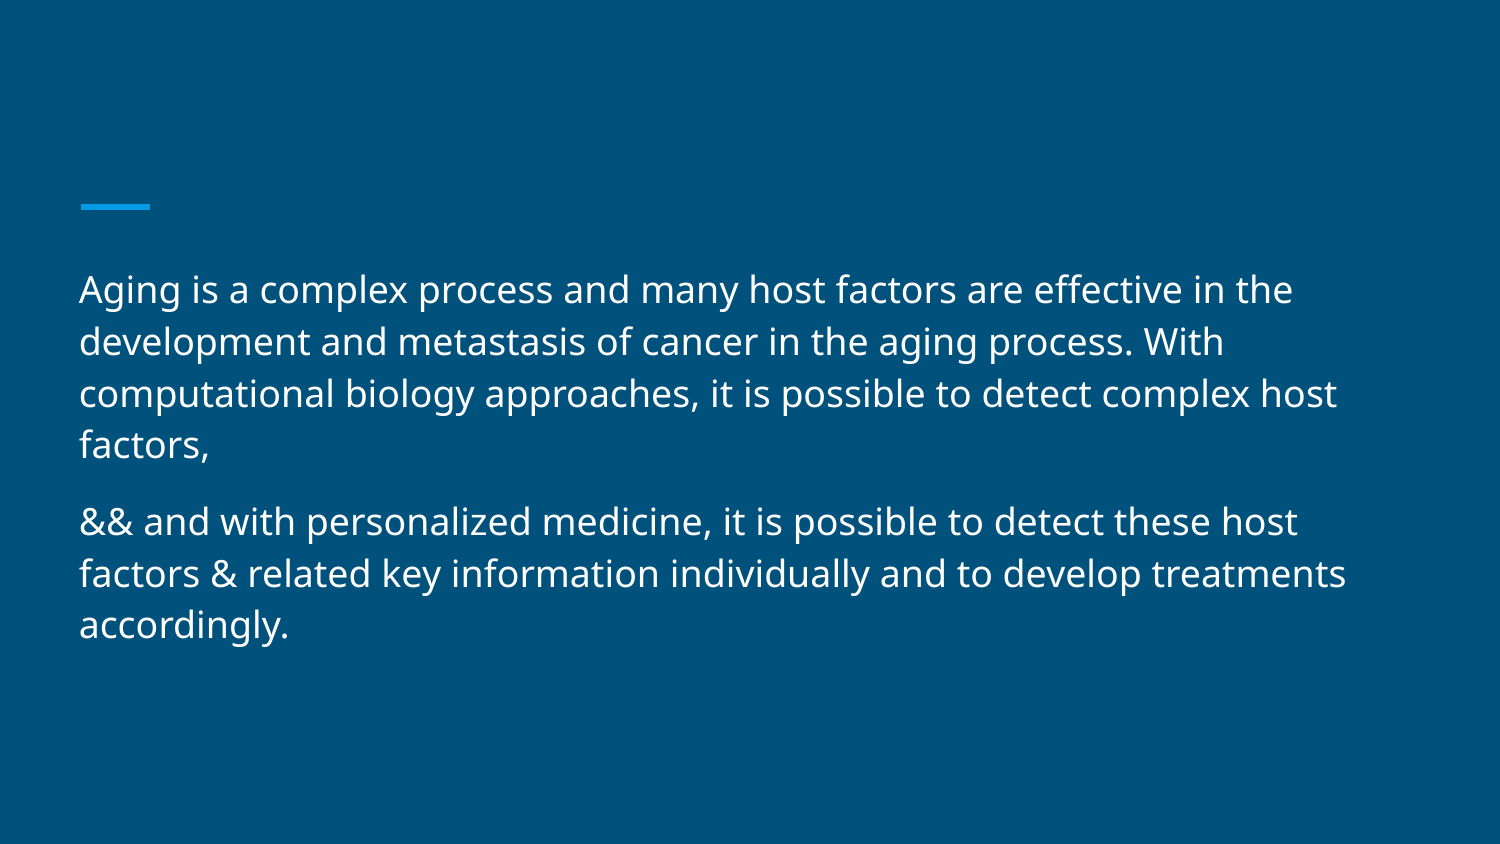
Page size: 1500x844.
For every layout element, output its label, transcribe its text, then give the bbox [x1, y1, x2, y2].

list Aging is a complex process and many host factors are effective in the development and metastasis of cancer in the aging process. With computational biology approaches, it is possible to detect complex host factors, && and with personalized medicine, it is possible to detect these host factors & related key information individually and to develop treatments accordingly. [63, 244, 1437, 750]
